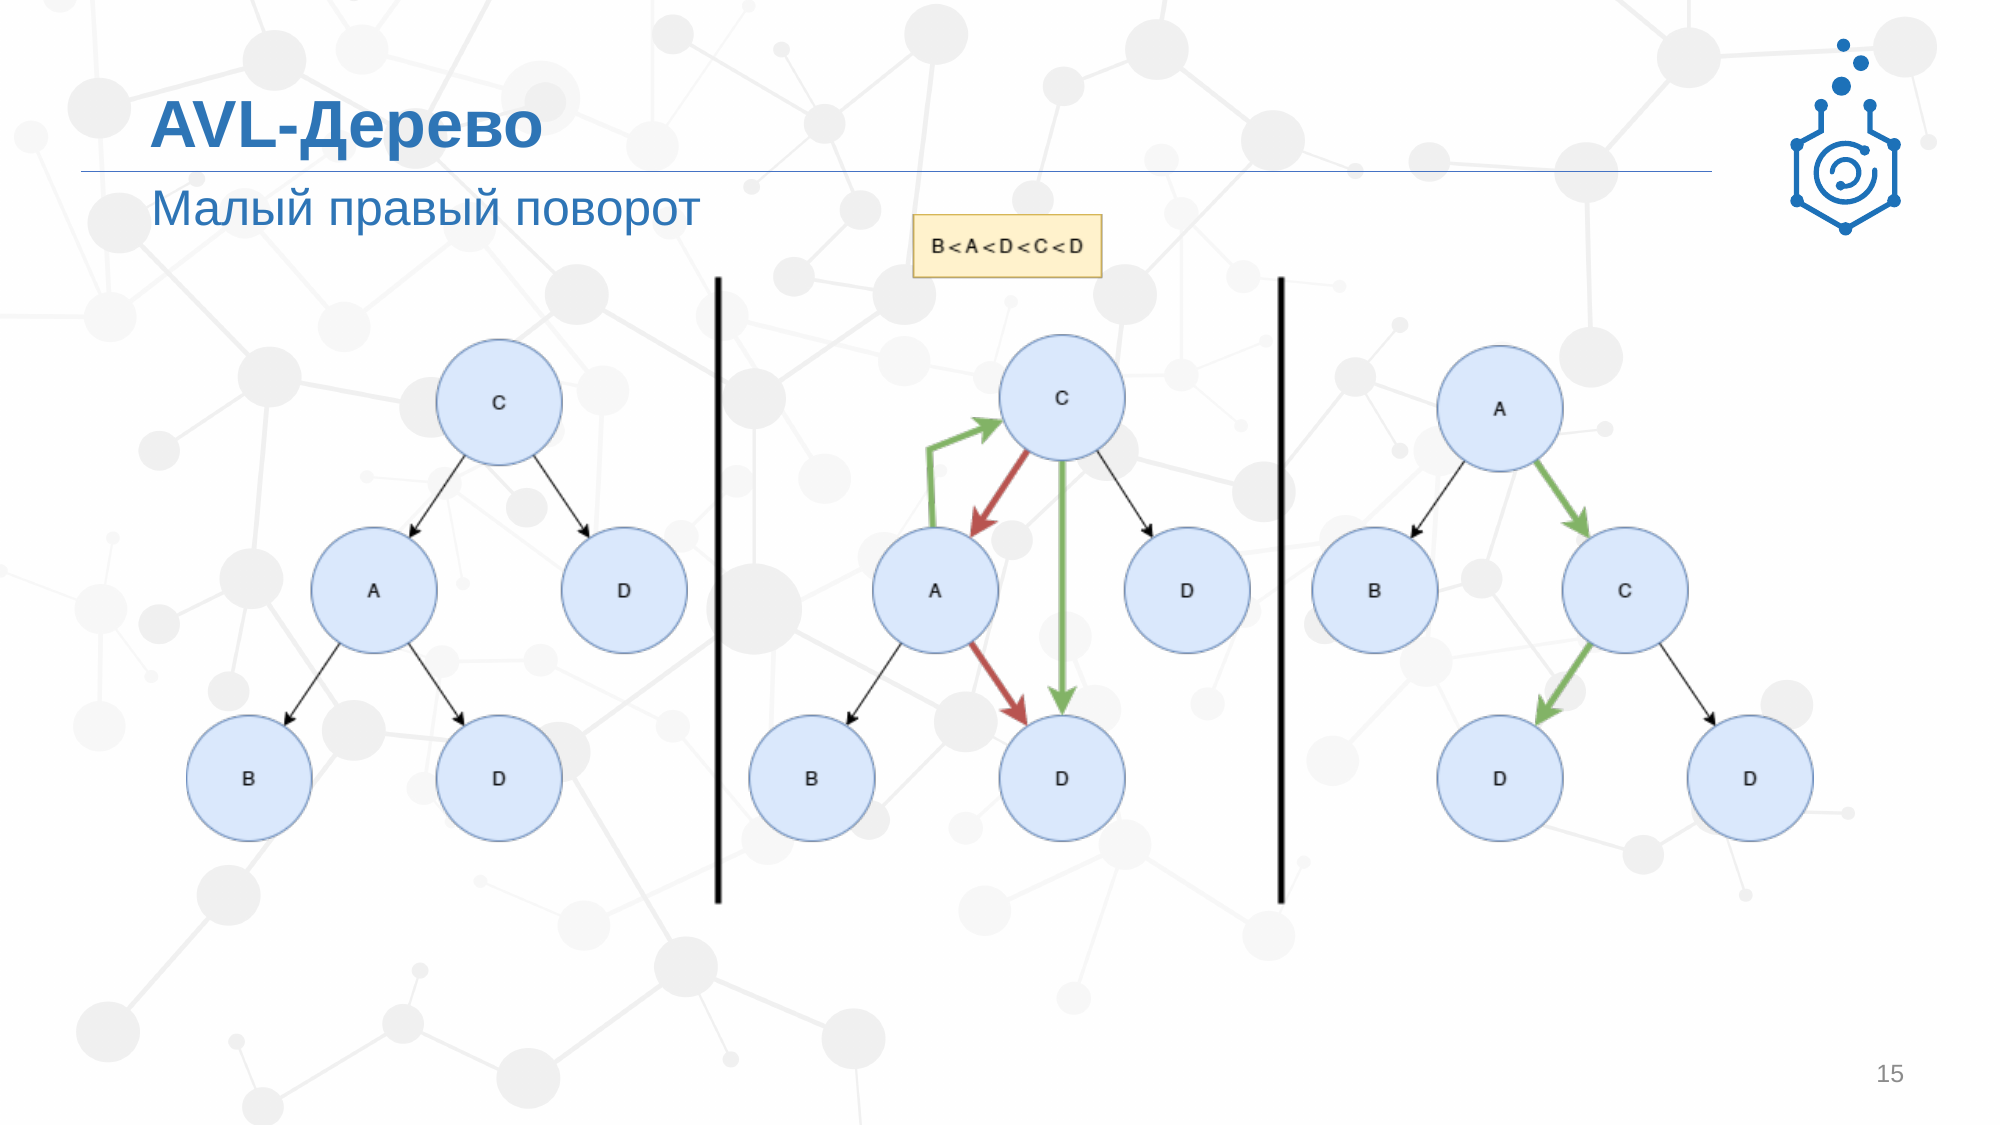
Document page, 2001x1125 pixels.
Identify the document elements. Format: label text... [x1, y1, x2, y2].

picture [0, 0, 2001, 1125]
text_box AVL-Дерево [134, 78, 1402, 162]
text_box Малый правый поворот [136, 179, 1404, 244]
slide_number 15 [1724, 1042, 1920, 1103]
